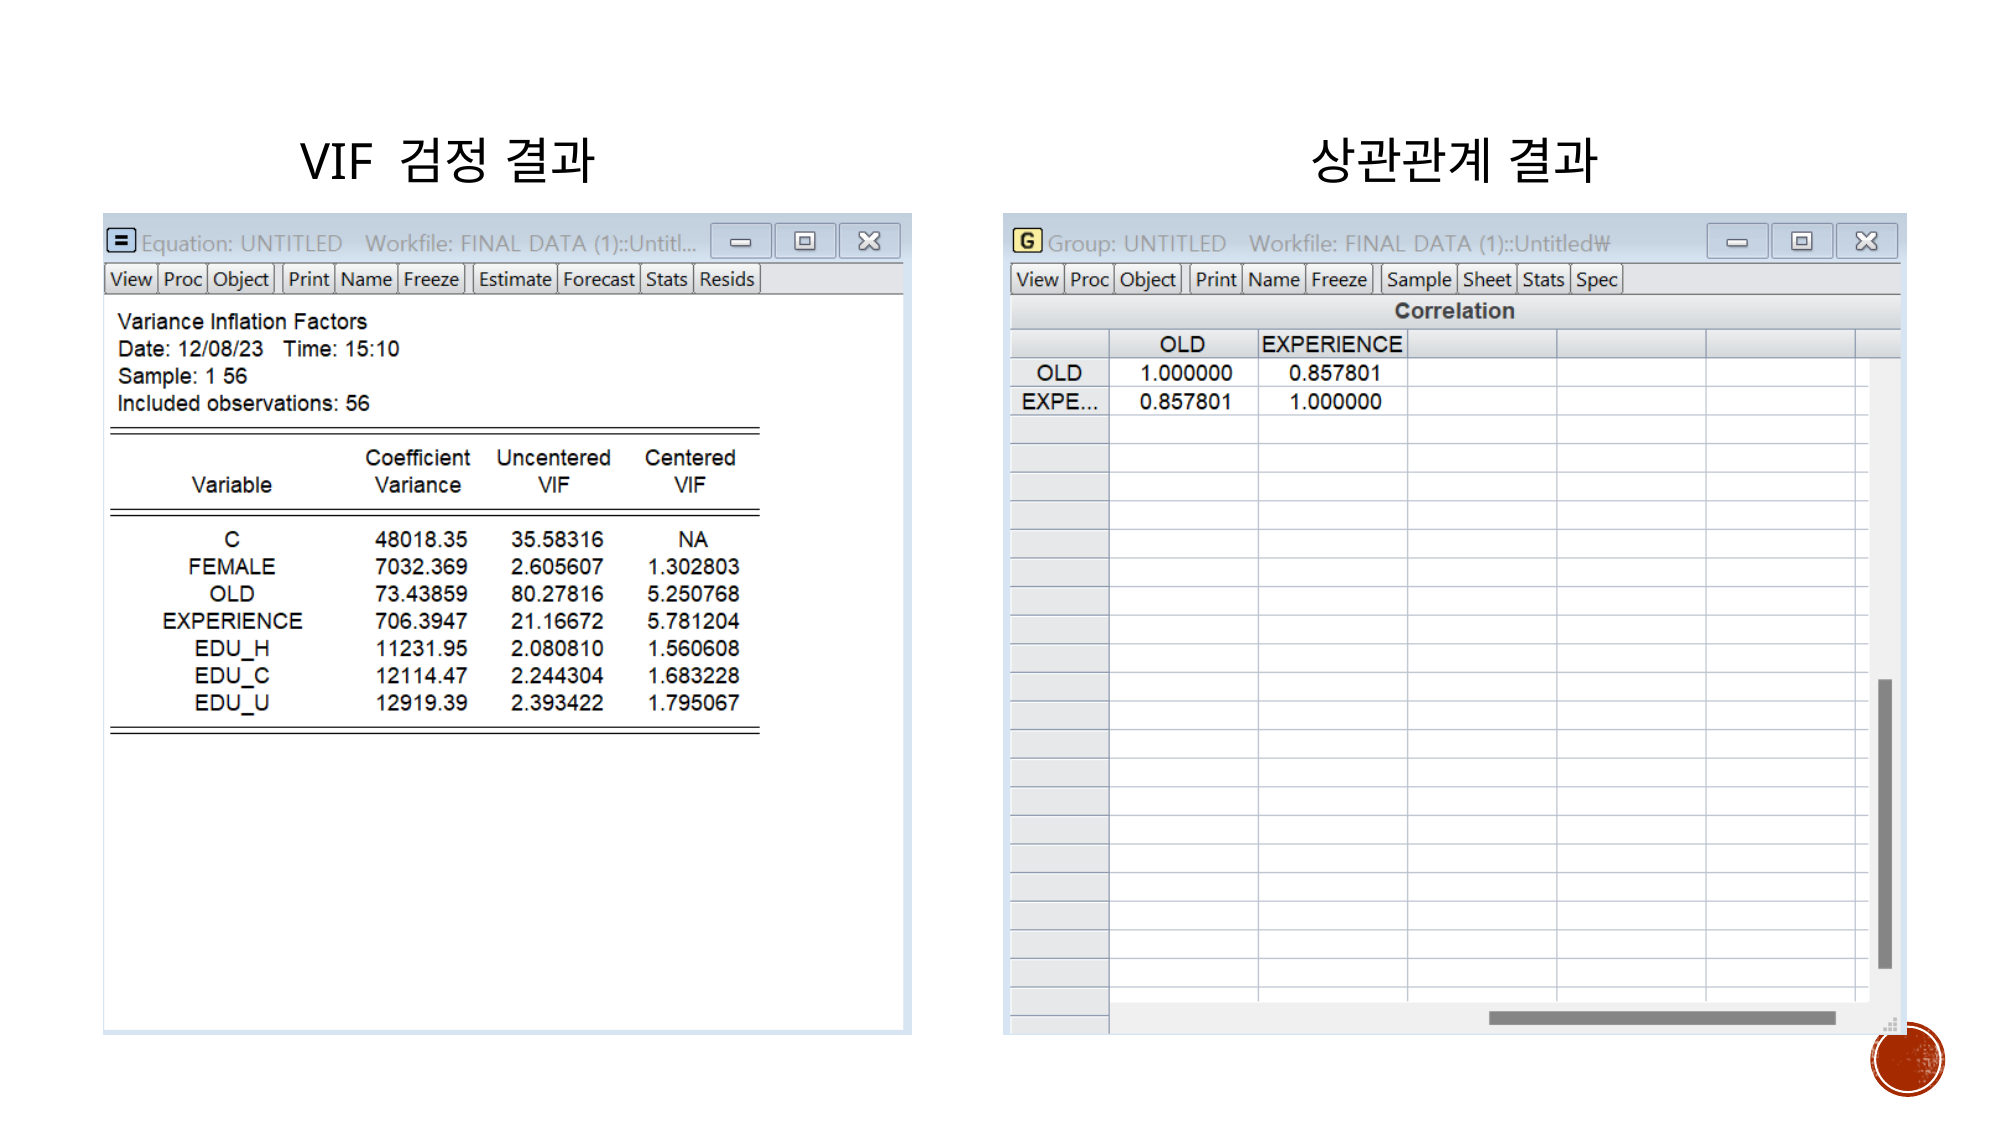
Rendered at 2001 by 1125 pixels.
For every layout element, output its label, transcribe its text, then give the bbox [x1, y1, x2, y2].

text_box 상관관계 결과 [1239, 122, 1670, 197]
picture [1003, 213, 1907, 1035]
text_box VIF 검정 결과 [233, 122, 664, 197]
picture [103, 213, 912, 1035]
